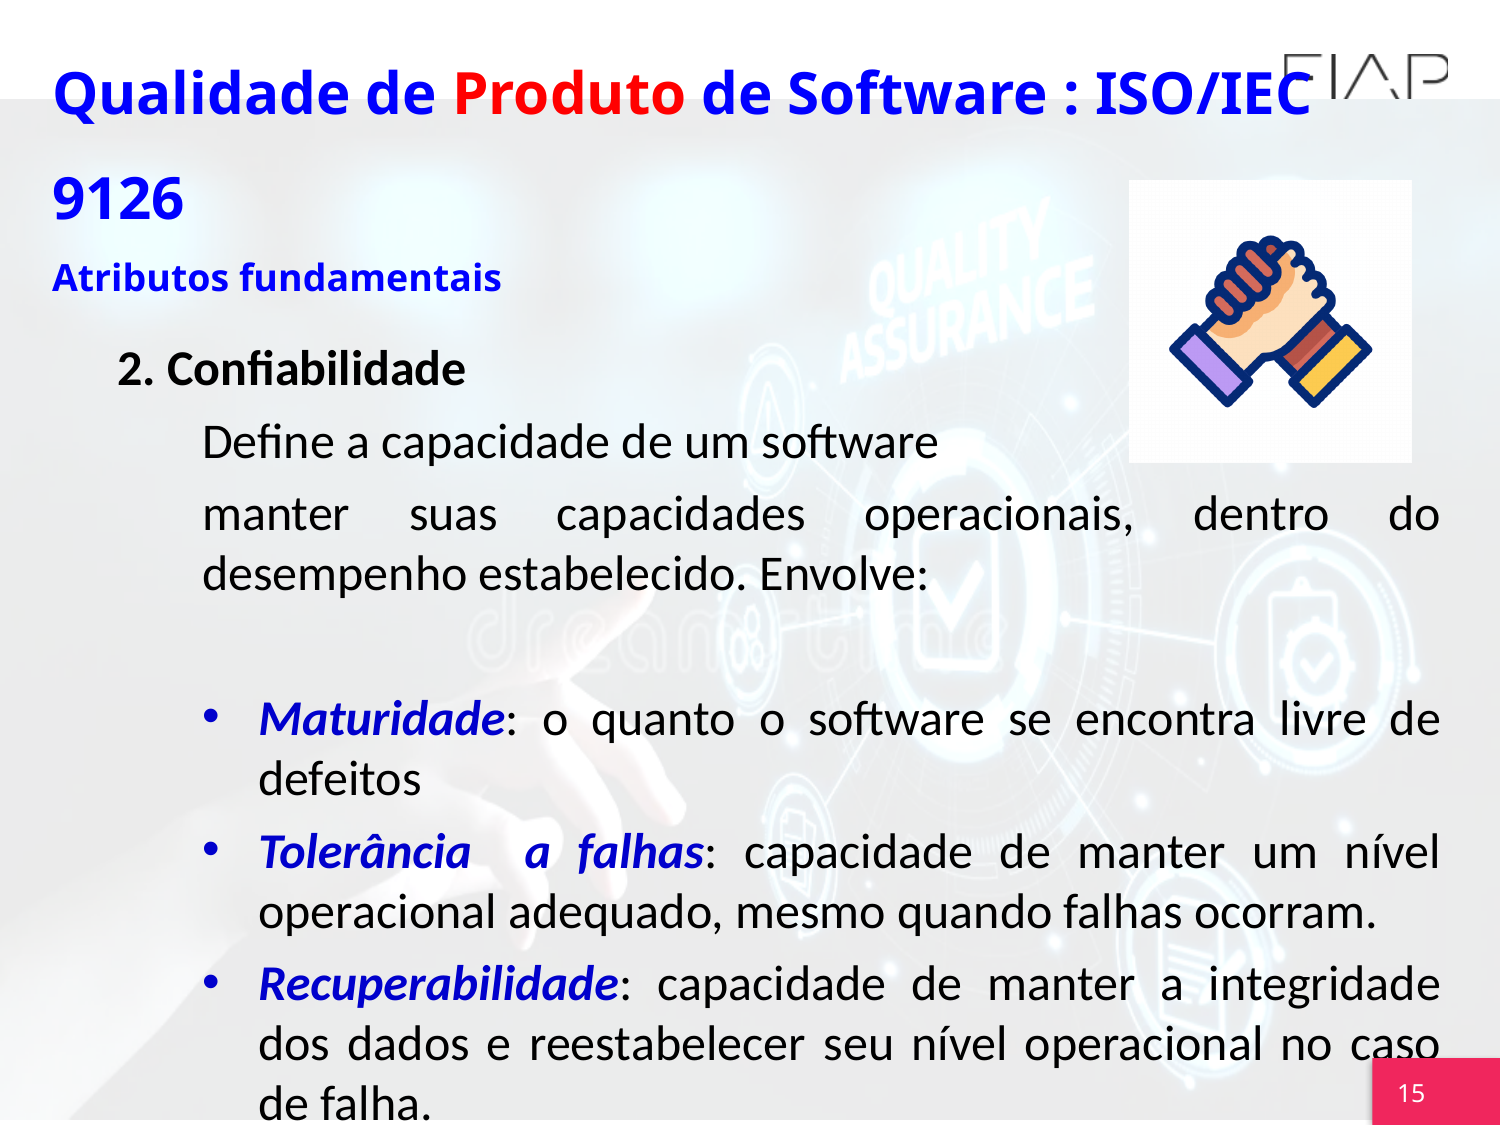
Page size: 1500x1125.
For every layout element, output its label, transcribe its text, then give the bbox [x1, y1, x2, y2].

picture [0, 98, 1500, 1120]
text_box Qualidade de Produto de Software : ISO/IEC 9126 Atributos fundamentais [52, 77, 1442, 97]
